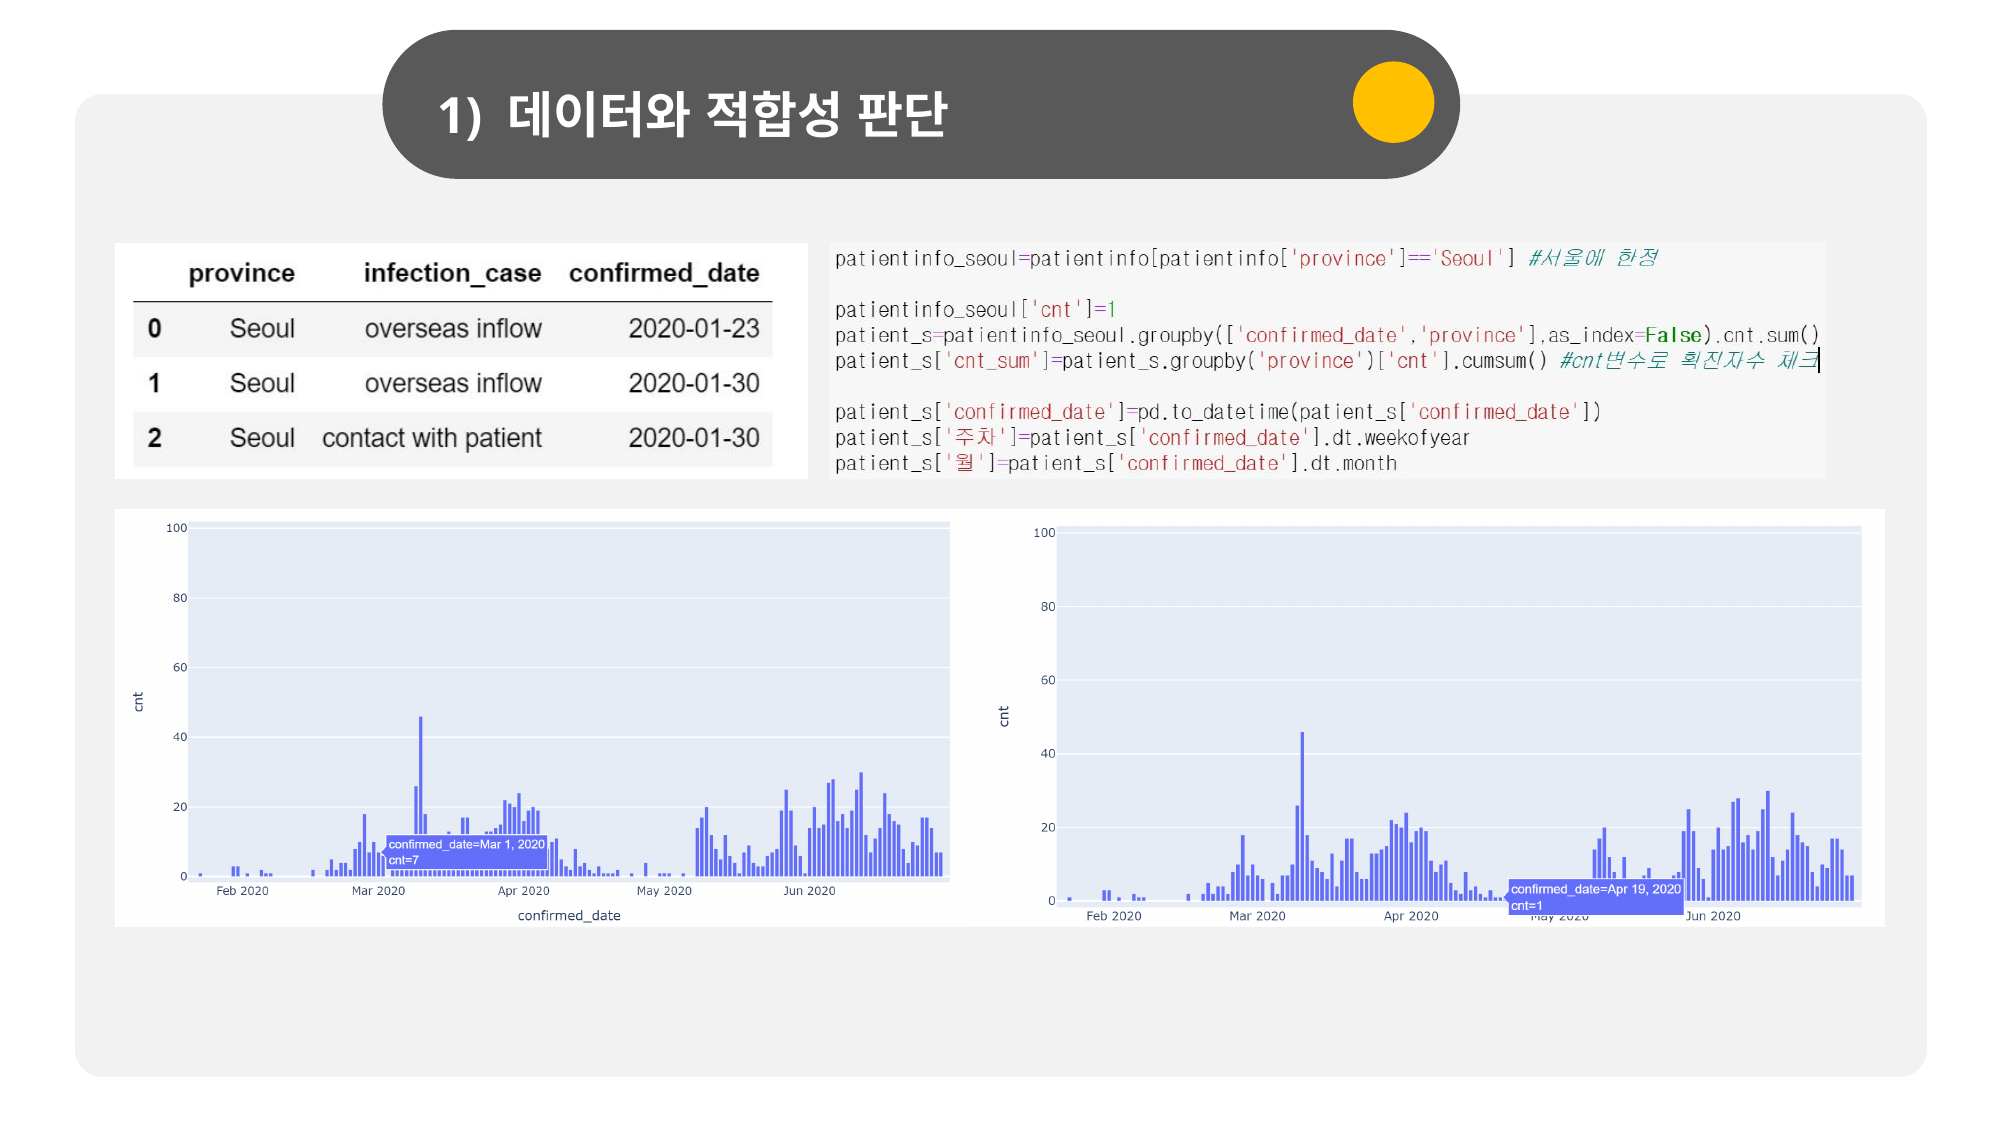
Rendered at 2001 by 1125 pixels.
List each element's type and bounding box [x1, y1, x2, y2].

text_box [114, 509, 1885, 927]
text_box [382, 29, 1461, 179]
picture [829, 242, 1825, 479]
picture [115, 243, 808, 480]
text_box [73, 93, 1928, 1078]
